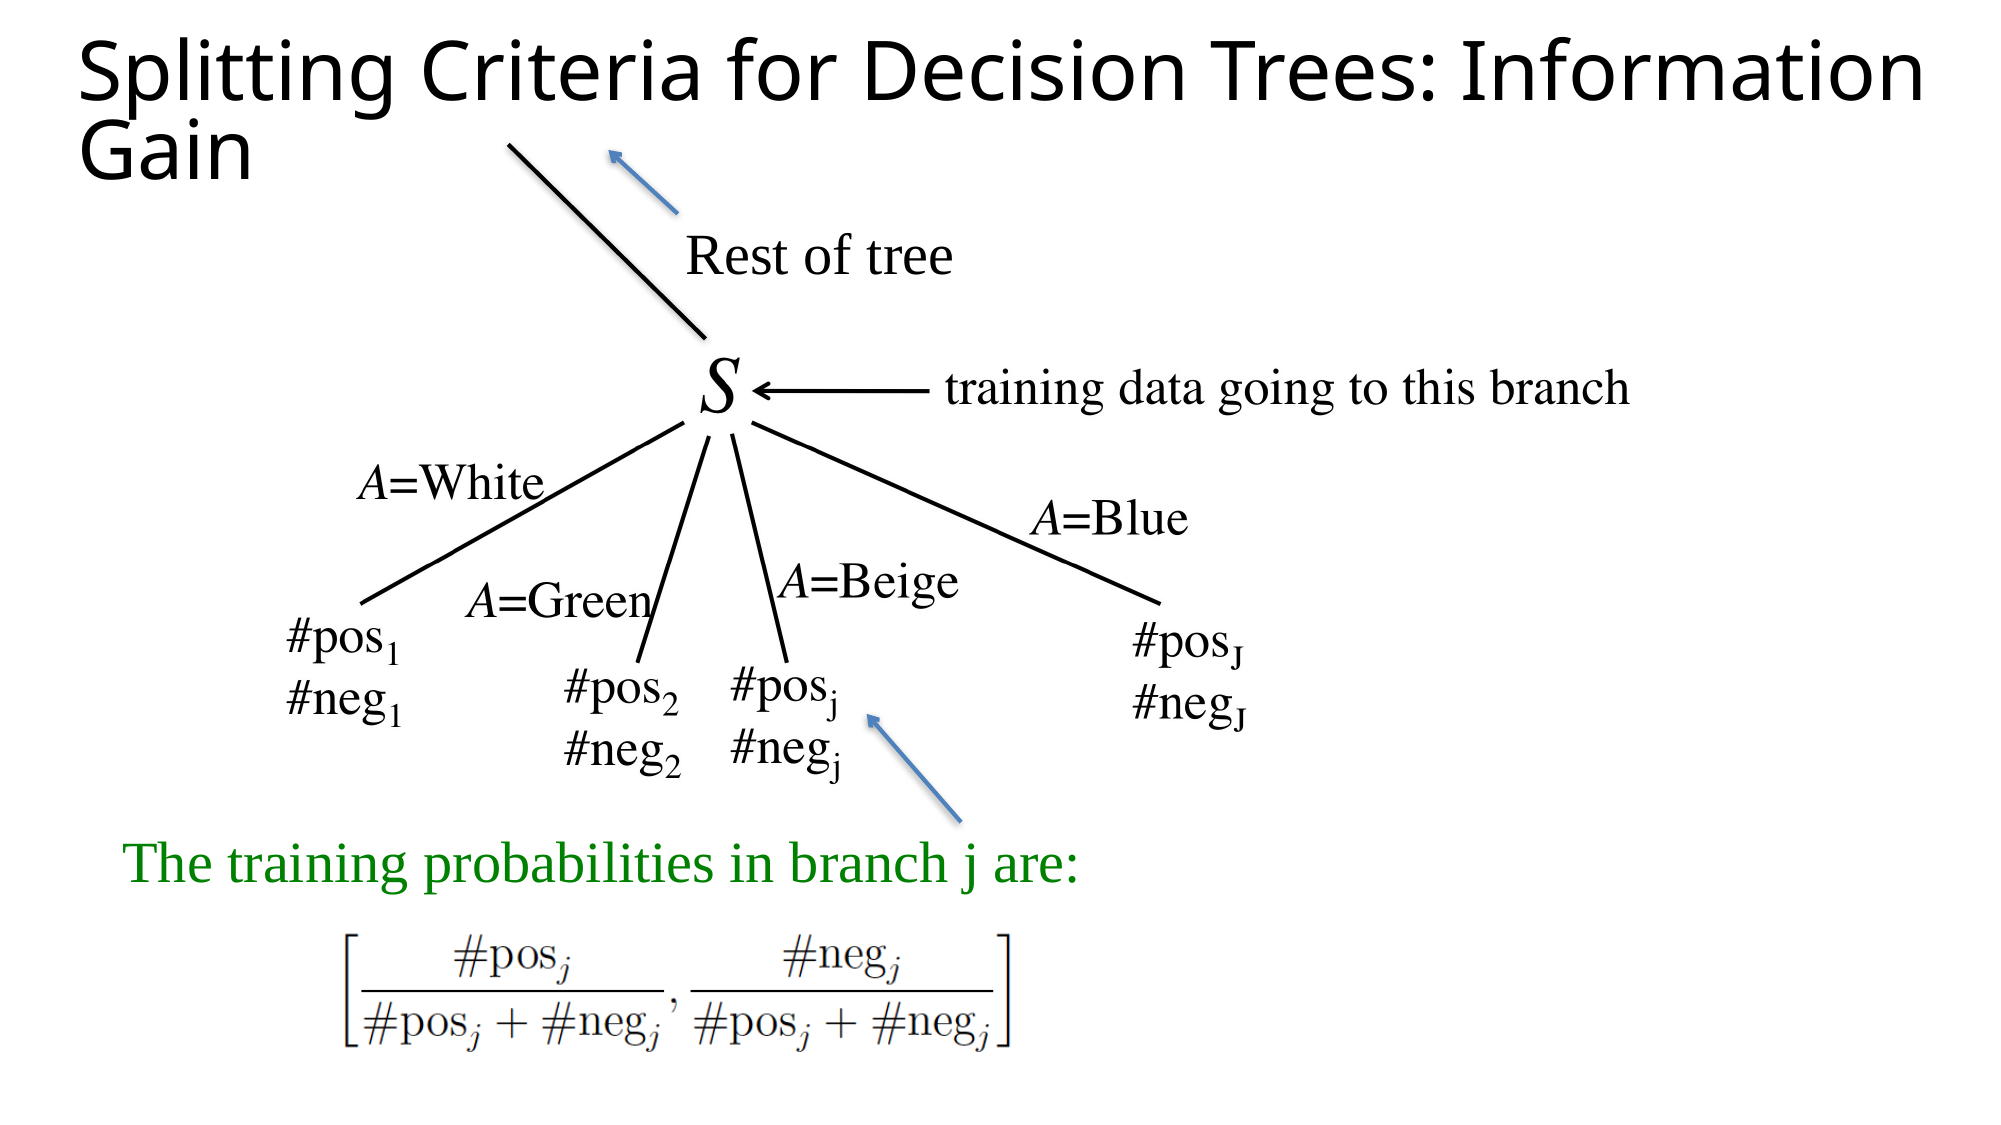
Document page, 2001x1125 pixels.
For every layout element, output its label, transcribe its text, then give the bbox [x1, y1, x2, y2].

picture [271, 327, 1634, 801]
picture [319, 913, 1025, 1067]
title Splitting Criteria for Decision Trees: Information Gain [62, 29, 1953, 205]
text_box The training probabilities in branch j are: [107, 816, 1097, 902]
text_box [508, 144, 706, 340]
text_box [608, 149, 678, 215]
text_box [866, 713, 962, 823]
text_box Rest of tree [711, 208, 970, 294]
